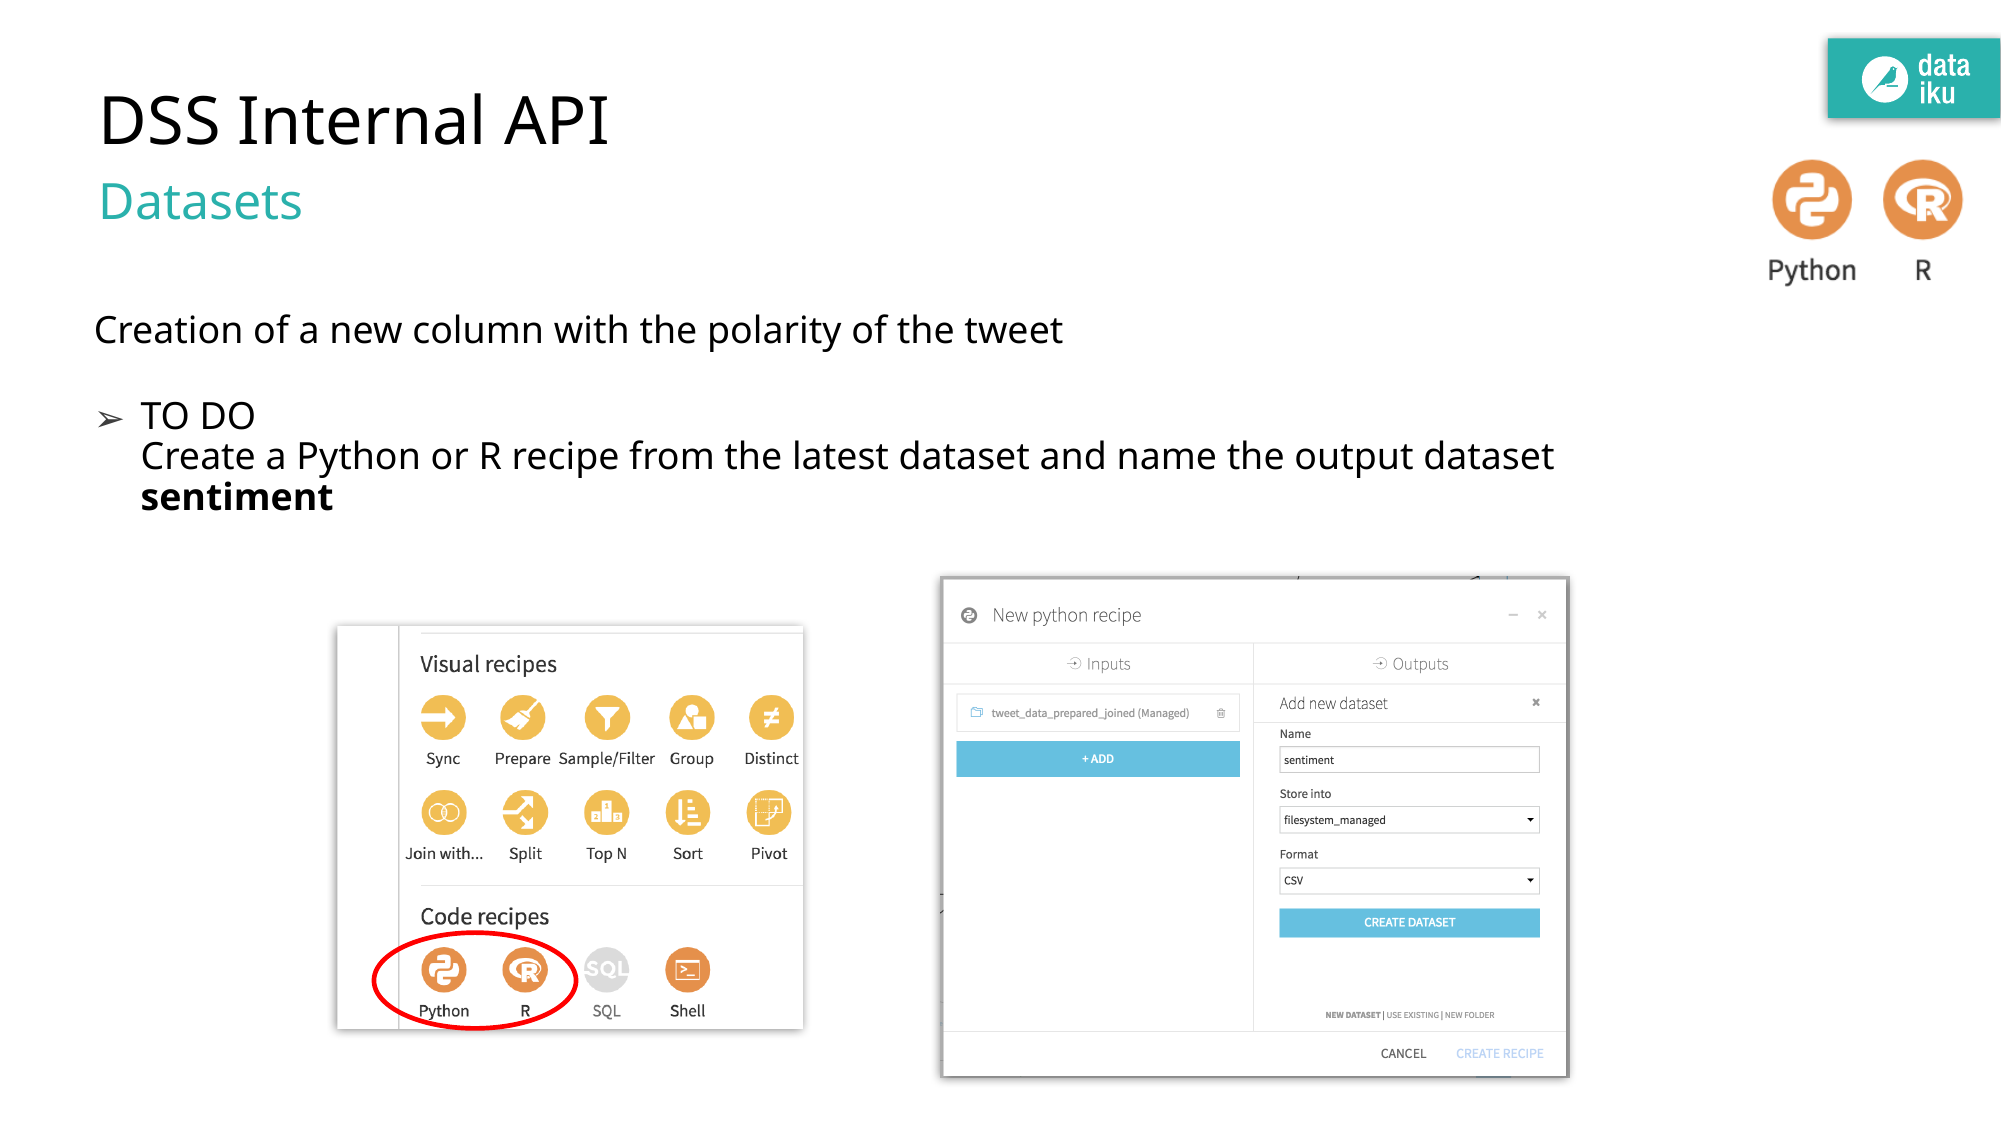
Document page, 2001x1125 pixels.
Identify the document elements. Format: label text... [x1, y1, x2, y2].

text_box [1731, 136, 1985, 296]
title DSS Internal API [78, 78, 1922, 149]
list Creation of a new column with the polarity of the tweet TO DO Create a Python or R recipe from the latest dataset and name the output dataset sentiment [78, 303, 1659, 1000]
picture [940, 576, 1570, 1078]
title Datasets [78, 149, 1726, 252]
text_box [336, 625, 804, 1029]
